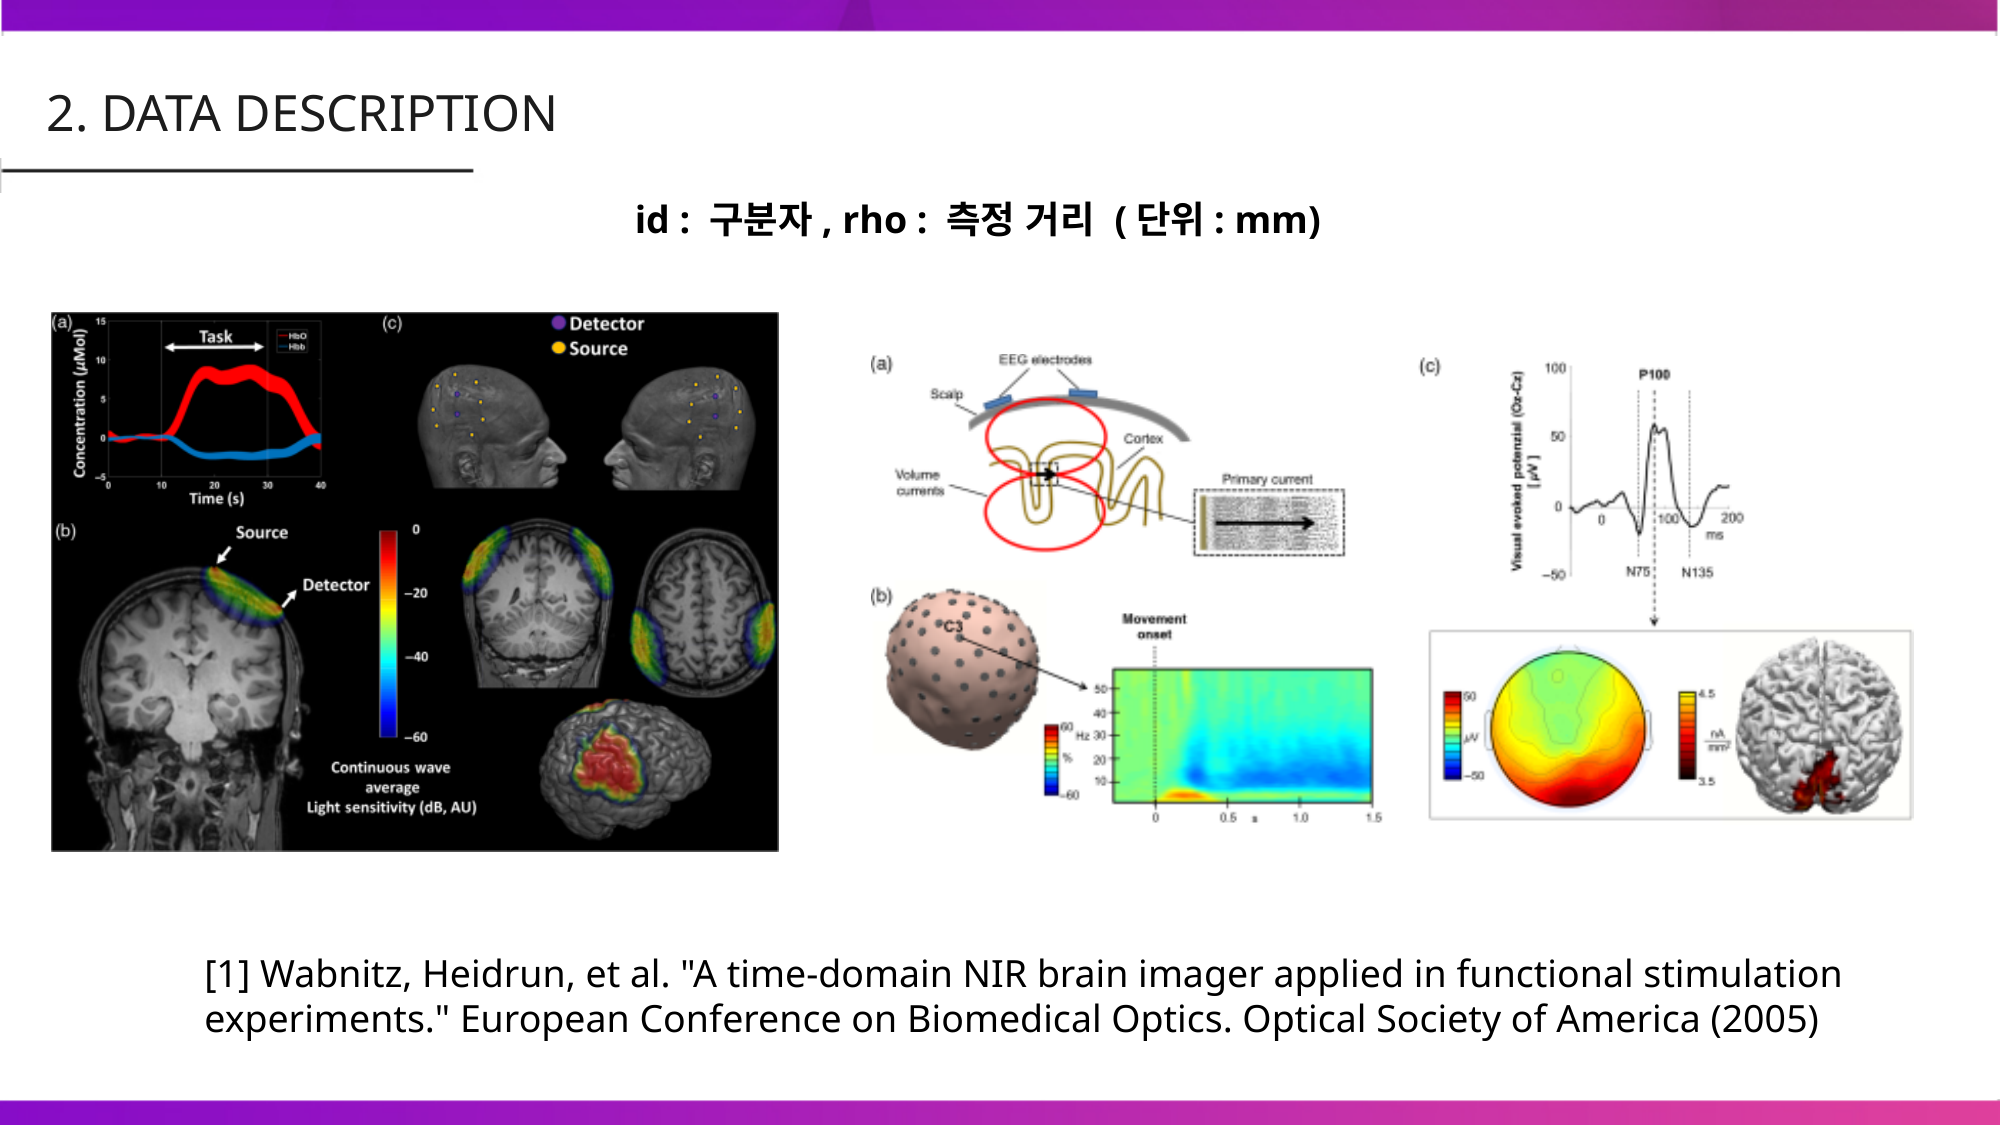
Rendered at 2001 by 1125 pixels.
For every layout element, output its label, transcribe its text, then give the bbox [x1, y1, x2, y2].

picture [51, 312, 779, 852]
picture [0, 1099, 2000, 1125]
picture [871, 354, 1914, 825]
text_box id : 구분자, rho : 측정 거리 (단위: mm) [620, 188, 1336, 249]
picture [0, 158, 561, 193]
text_box [1] Wabnitz, Heidrun, et al. "A time-domain NIR brain imager applied in functional stimulation experiments." European Conference on Biomedical Optics. Optical Society of America (2005) [189, 942, 1914, 1048]
picture [0, 0, 2000, 36]
text_box 2. DATA DESCRIPTION [31, 74, 704, 150]
